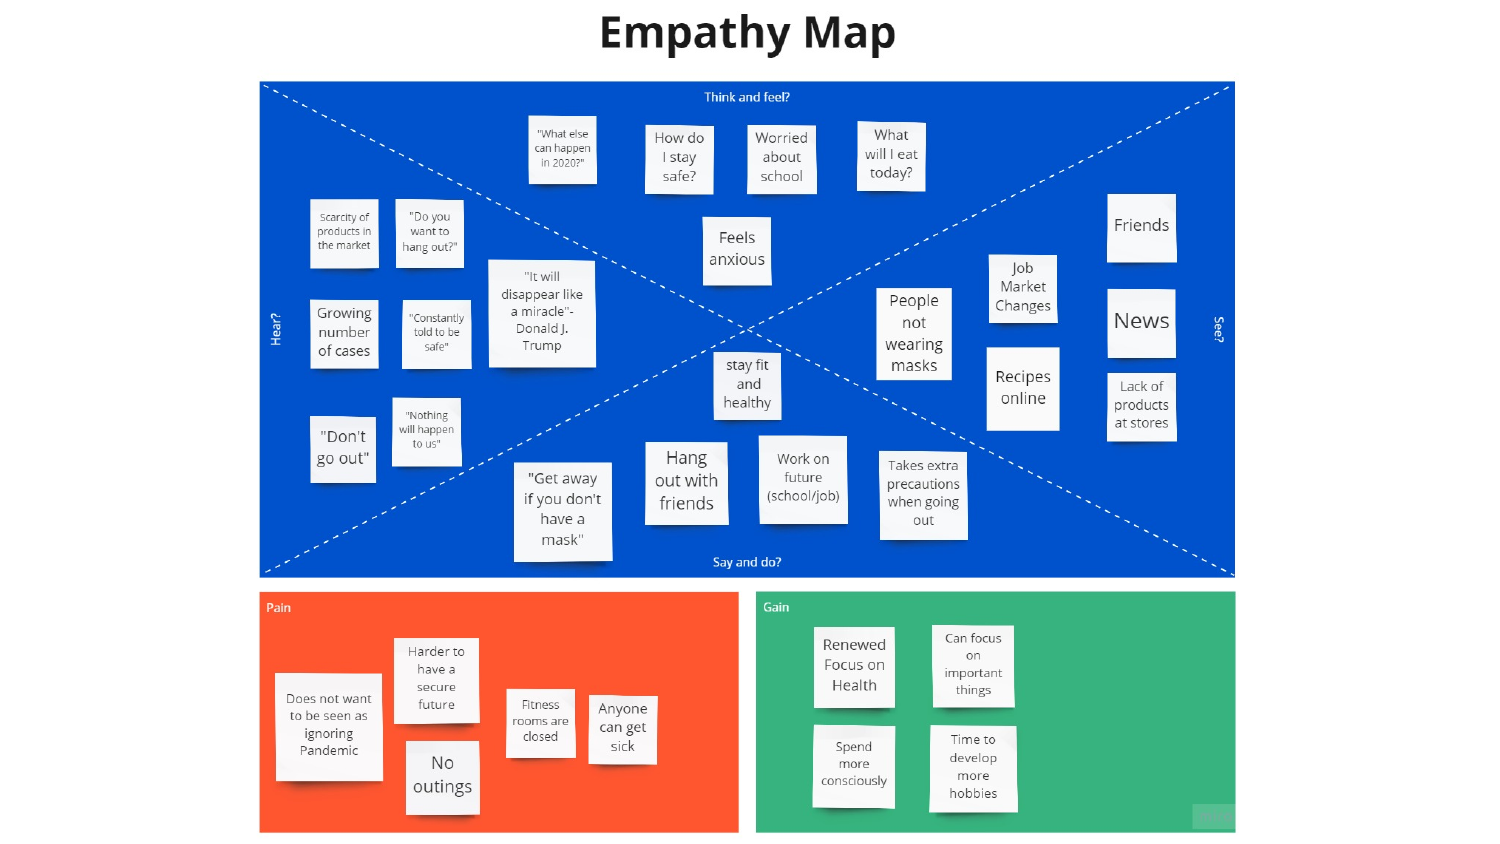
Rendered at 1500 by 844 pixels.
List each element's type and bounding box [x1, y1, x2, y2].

picture [245, 0, 1255, 844]
